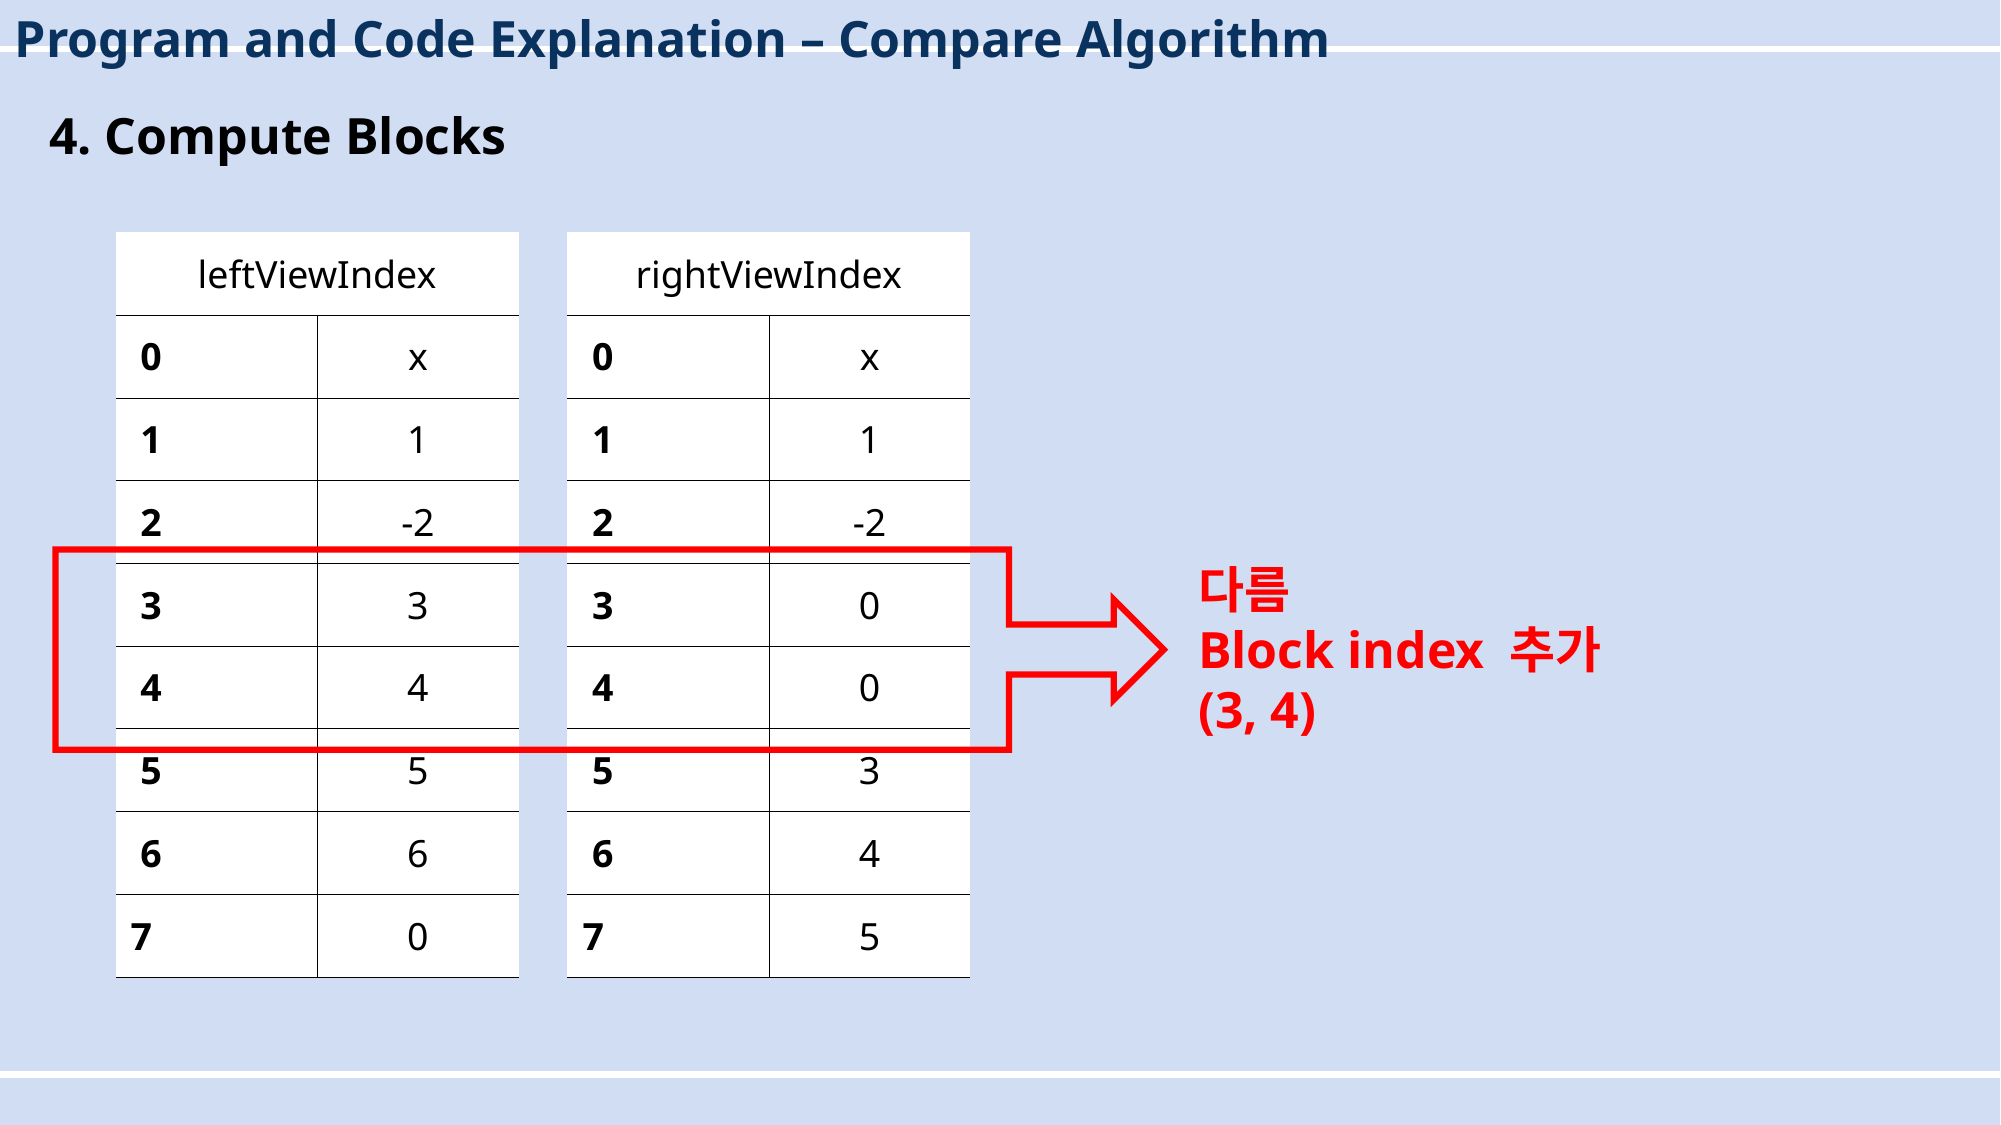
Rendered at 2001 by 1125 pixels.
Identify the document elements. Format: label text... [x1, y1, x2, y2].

table_cell -2 [770, 481, 970, 548]
table_cell 0 [567, 316, 769, 398]
table_cell 1 [116, 399, 317, 480]
text_box 4. Compute Blocks [34, 97, 1277, 173]
table_cell x [770, 316, 970, 398]
table_cell 1 [770, 399, 970, 480]
table_cell 7 [116, 895, 317, 977]
text_box 다름 Block index 추가 (3, 4) [1183, 551, 1771, 746]
table_cell 0 [318, 895, 519, 977]
text_box Program and Code Explanation – Compare Algorithm [0, 49, 1653, 75]
table_cell 6 [567, 812, 769, 894]
table_cell 3 [770, 751, 970, 811]
table_cell 5 [116, 751, 317, 811]
table_cell 5 [318, 751, 519, 811]
table_cell x [318, 316, 519, 398]
table_cell 6 [318, 812, 519, 894]
table_cell 5 [770, 895, 970, 977]
table_cell 5 [567, 751, 769, 811]
table_cell 1 [318, 399, 519, 480]
table_cell 4 [770, 812, 970, 894]
table_header leftViewIndex [116, 232, 519, 315]
text_box [54, 548, 1166, 751]
table_header rightViewIndex [567, 232, 970, 315]
table_cell 2 [567, 481, 769, 548]
table_cell 0 [116, 316, 317, 398]
table_cell 7 [567, 895, 769, 977]
text_box Program and Code Explanation – Compare Algorithm [0, 0, 1653, 48]
table_cell 2 [116, 481, 317, 548]
table_cell 1 [567, 399, 769, 480]
table_cell -2 [318, 481, 519, 548]
table_cell 6 [116, 812, 317, 894]
